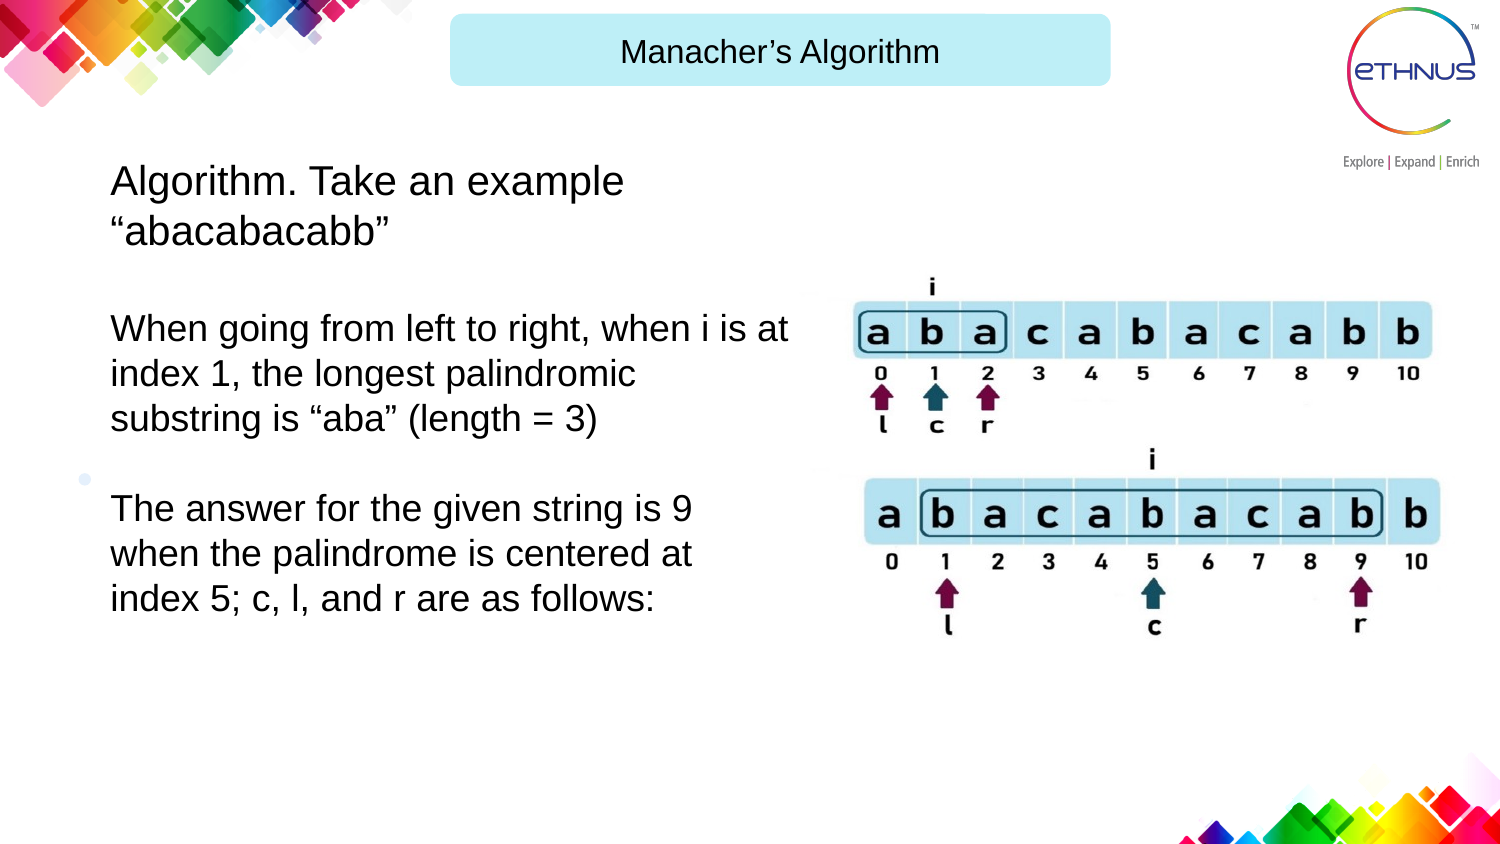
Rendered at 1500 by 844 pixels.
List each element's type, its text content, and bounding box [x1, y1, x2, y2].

picture [1110, 752, 1500, 844]
picture [0, 0, 412, 107]
text_box Algorithm. Take an example “abacabacabb” When going from left to right, when i is at index 1, the longest palindromic substring is “aba” (length = 3) The answer for the given string is 9 when the palindrome is centered at index 5; c, l, and r are as follows: [95, 146, 807, 844]
text_box [78, 473, 92, 486]
picture [1344, 7, 1479, 170]
text_box Manacher’s Algorithm [450, 13, 1111, 86]
picture [799, 270, 1500, 642]
